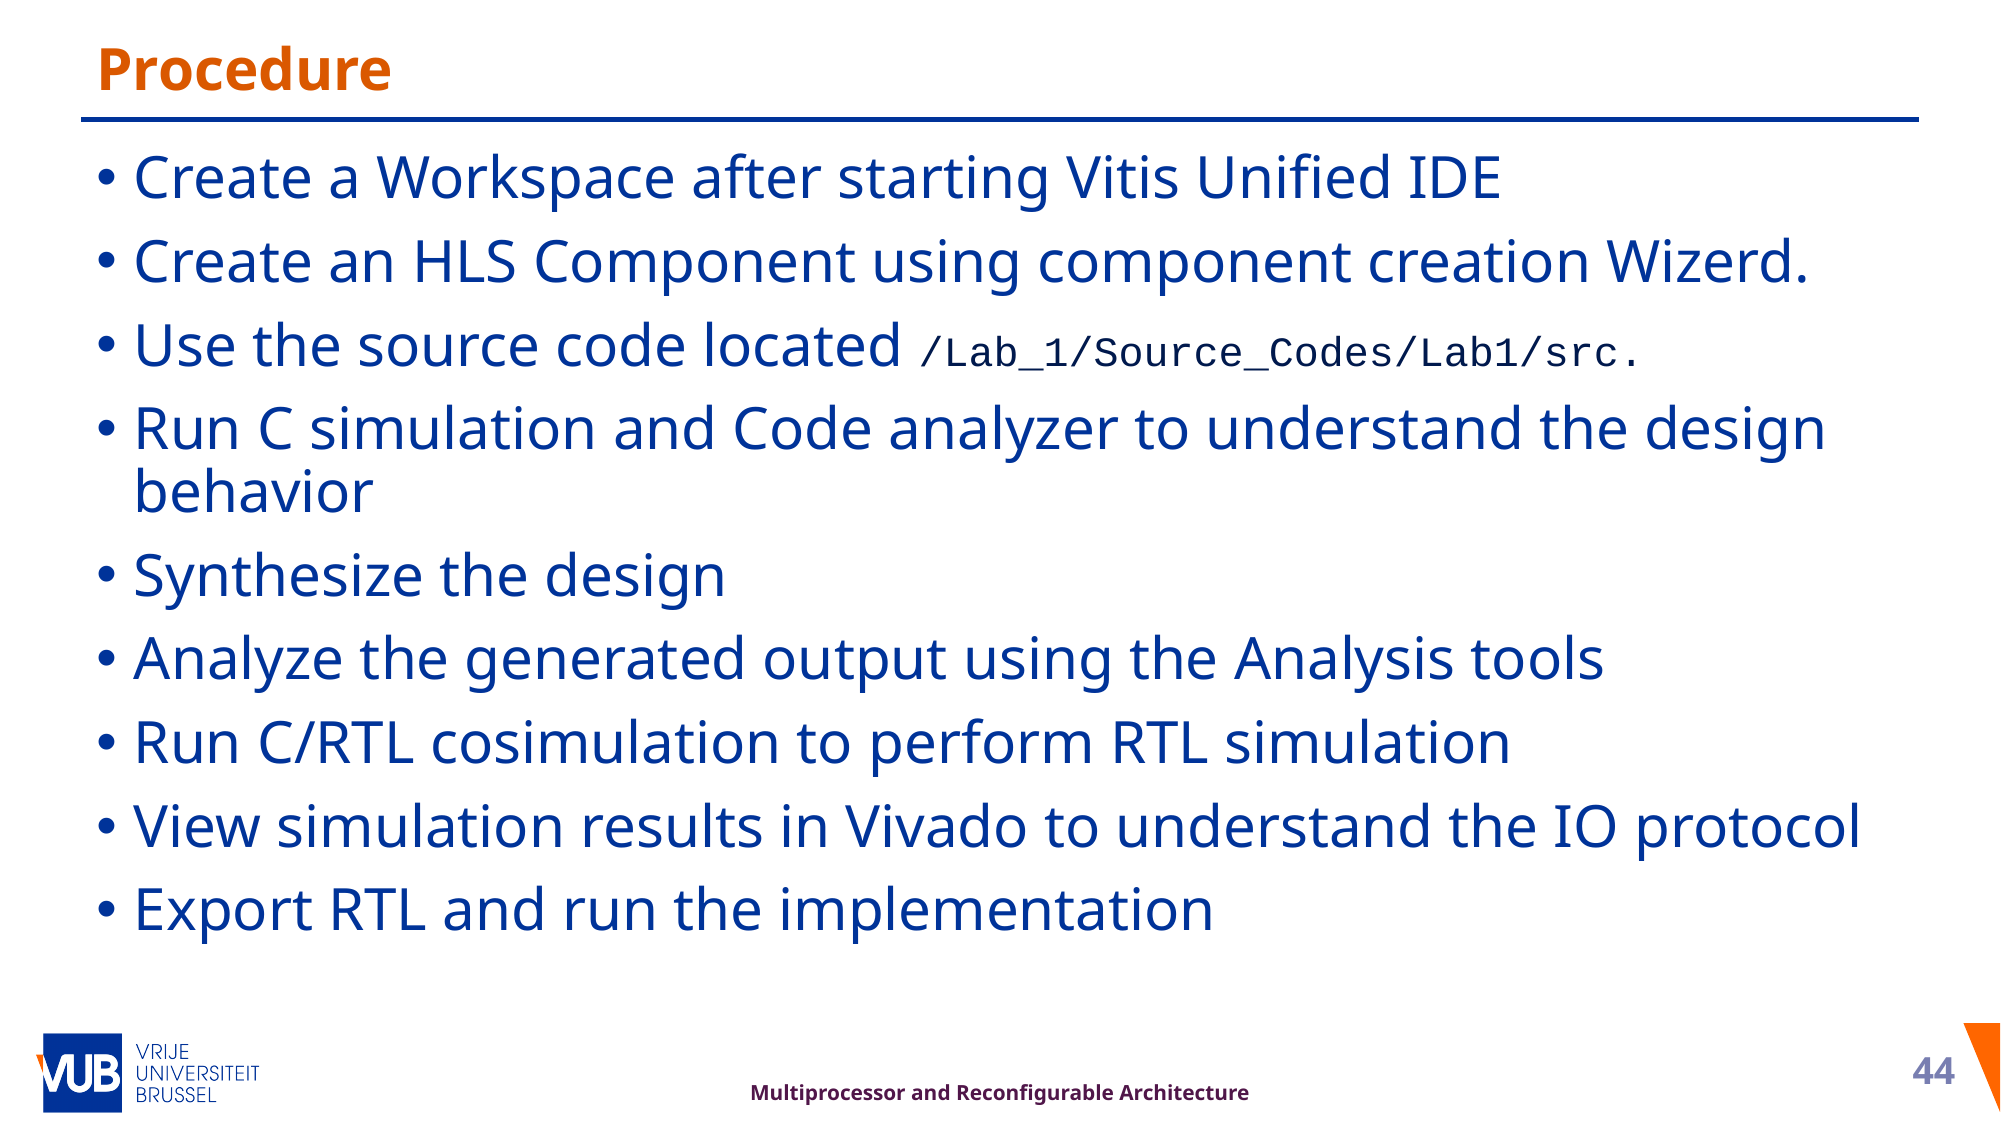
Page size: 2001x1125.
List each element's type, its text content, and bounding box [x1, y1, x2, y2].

picture [29, 1023, 266, 1123]
slide_number 43 [1520, 1042, 1971, 1103]
title Procedure [81, 22, 1920, 122]
list Create a Workspace after starting Vitis Unified IDE Create an HLS Component using component creation Wizerd. Use the source code located /Lab_1/Source_Codes/Lab1/src. Run C simulation and Code analyzer to understand the design behavior Synthesize the design Analyze the generated output using the Analysis tools Run C/RTL cosimulation to perform RTL simulation View simulation results in Vivado to understand the IO protocol Export RTL and run the implementation [81, 140, 1920, 1014]
